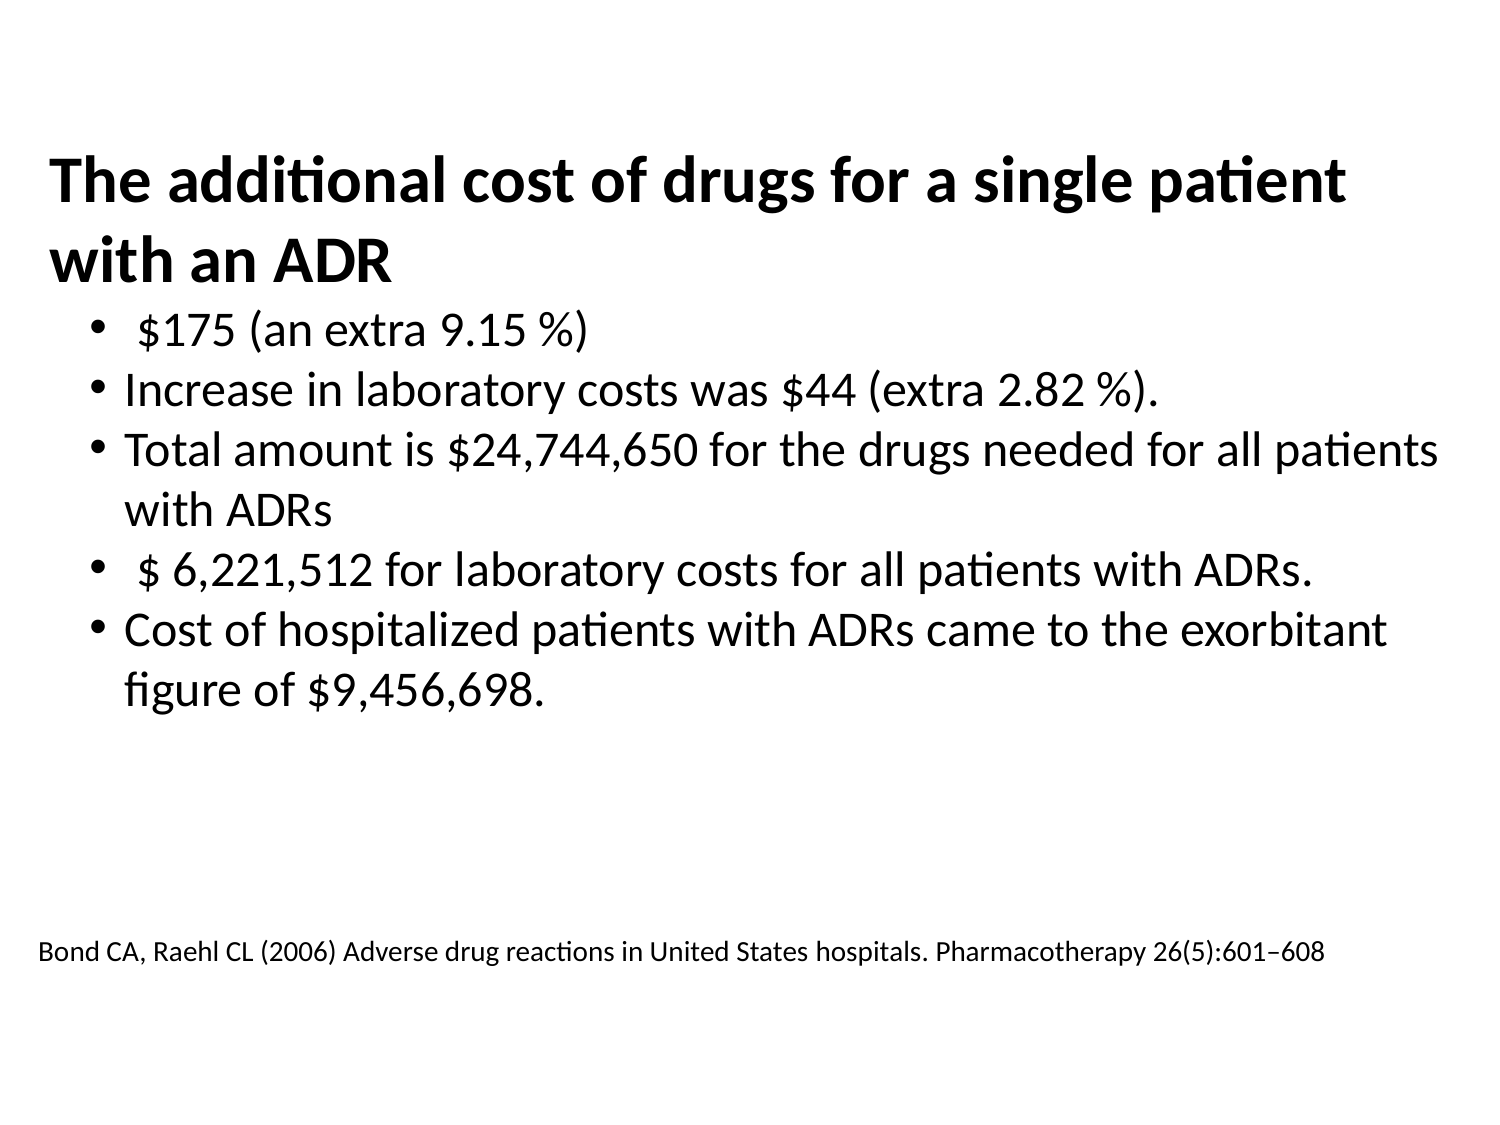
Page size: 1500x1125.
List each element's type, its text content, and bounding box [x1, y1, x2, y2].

text_box Bond CA, Raehl CL (2006) Adverse drug reactions in United States hospitals. Pharmacotherapy 26(5):601–608 [23, 925, 1430, 975]
text_box The additional cost of drugs for a single patient with an ADR $175 (an extra 9.15 %) Increase in laboratory costs was $44 (extra 2.82 %). Total amount is $24,744,650 for the drugs needed for all patients with ADRs $ 6,221,512 for laboratory costs for all patients with ADRs. Cost of hospitalized patients with ADRs came to the exorbitant figure of $9,456,698. [35, 128, 1477, 724]
